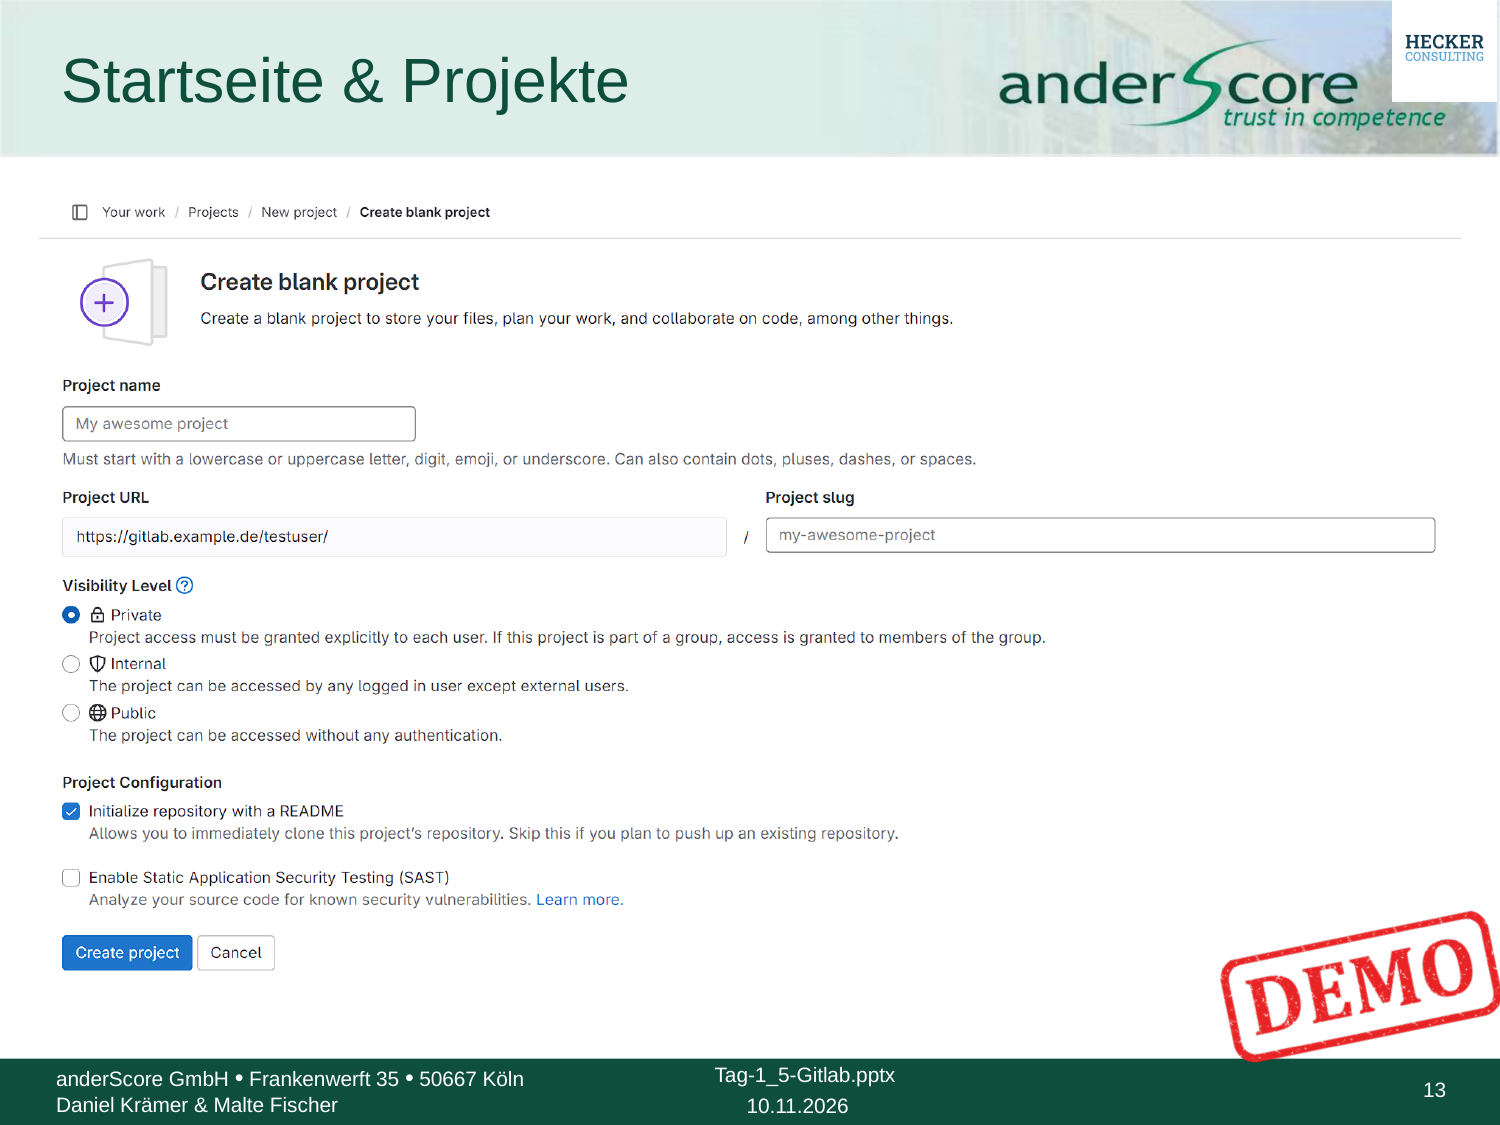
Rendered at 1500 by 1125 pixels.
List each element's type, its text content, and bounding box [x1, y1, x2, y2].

picture [39, 187, 1500, 1124]
title Startseite & Projekte [46, 24, 959, 141]
picture [0, 0, 1500, 157]
